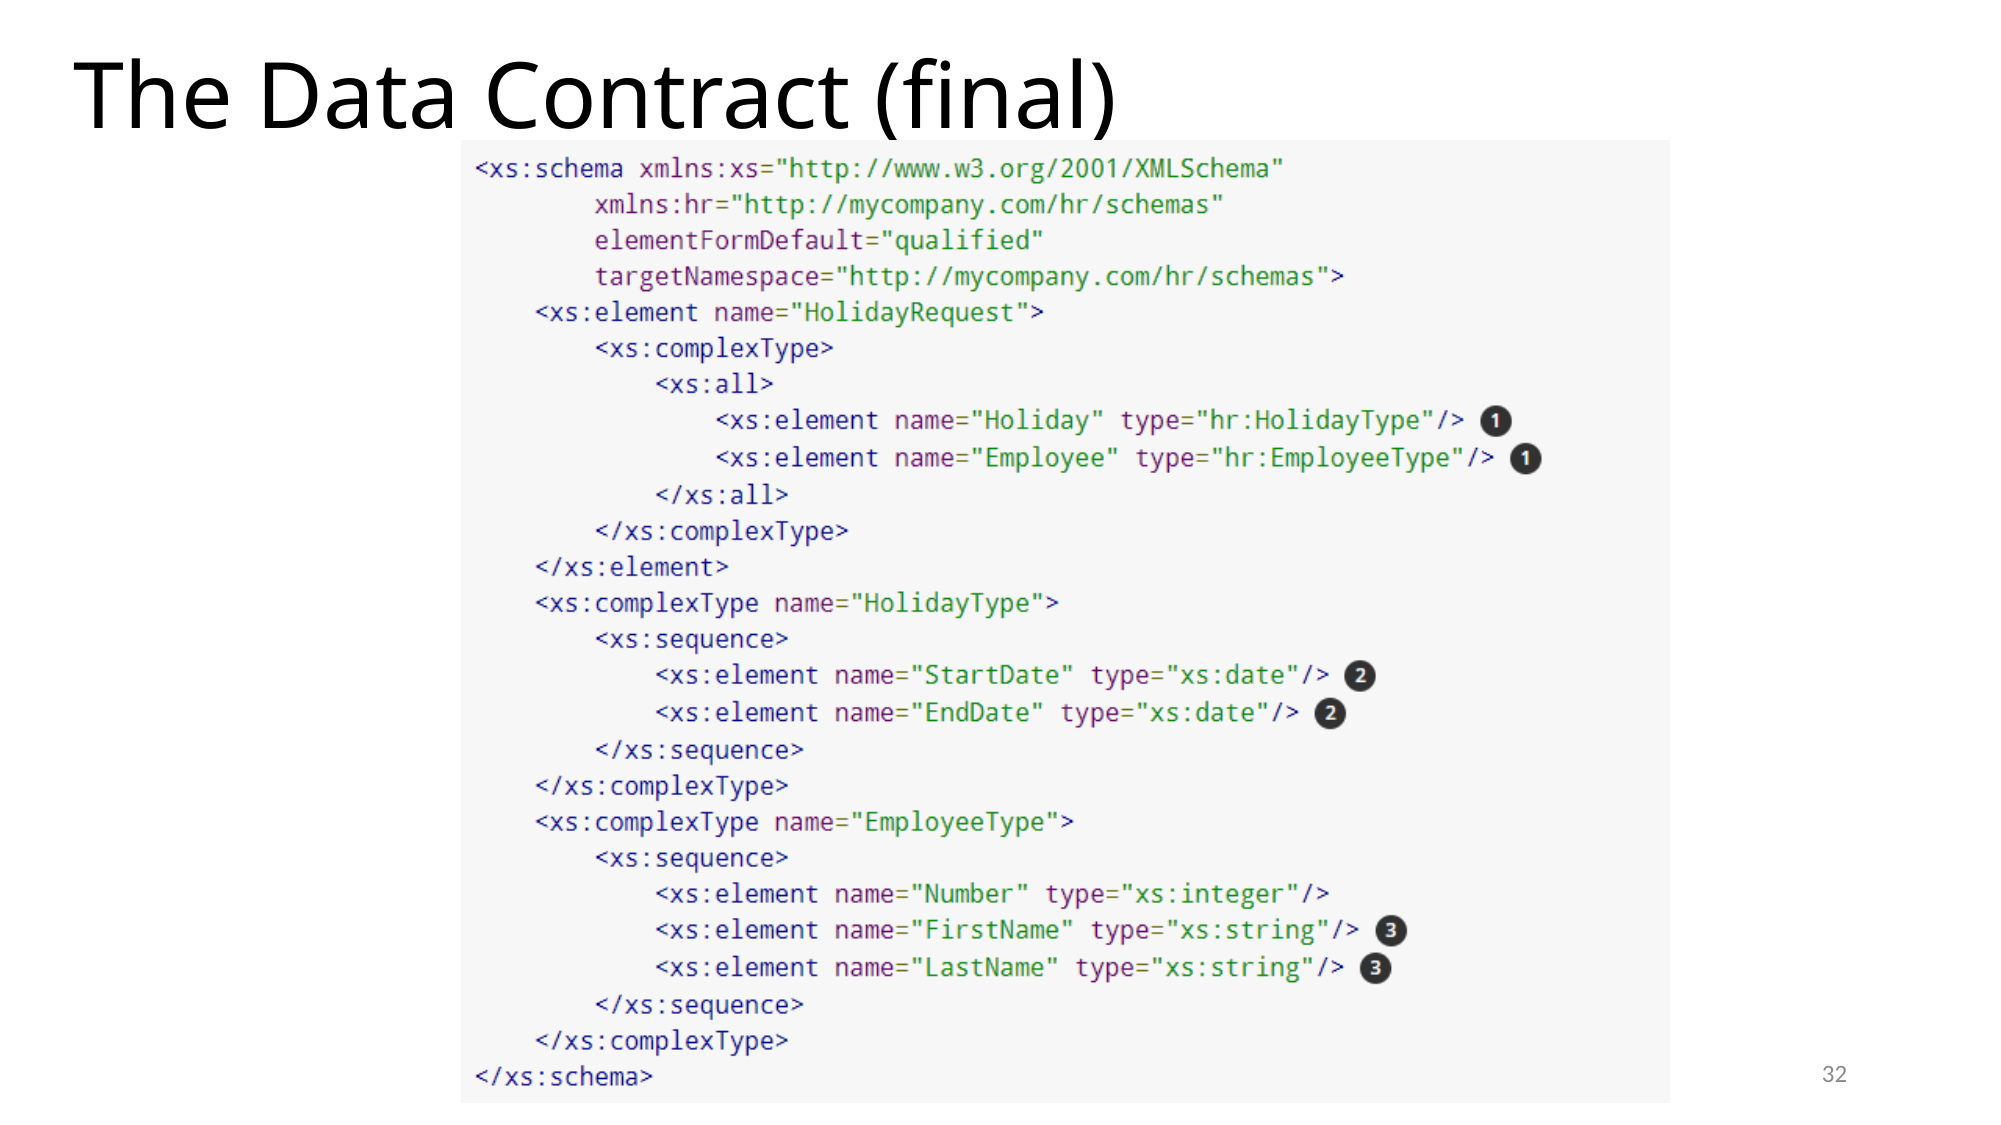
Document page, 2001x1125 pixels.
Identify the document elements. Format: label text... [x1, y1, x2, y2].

slide_number 32 [1670, 1042, 1863, 1103]
title The Data Contract (final) [58, 0, 1784, 208]
picture [461, 139, 1670, 1103]
